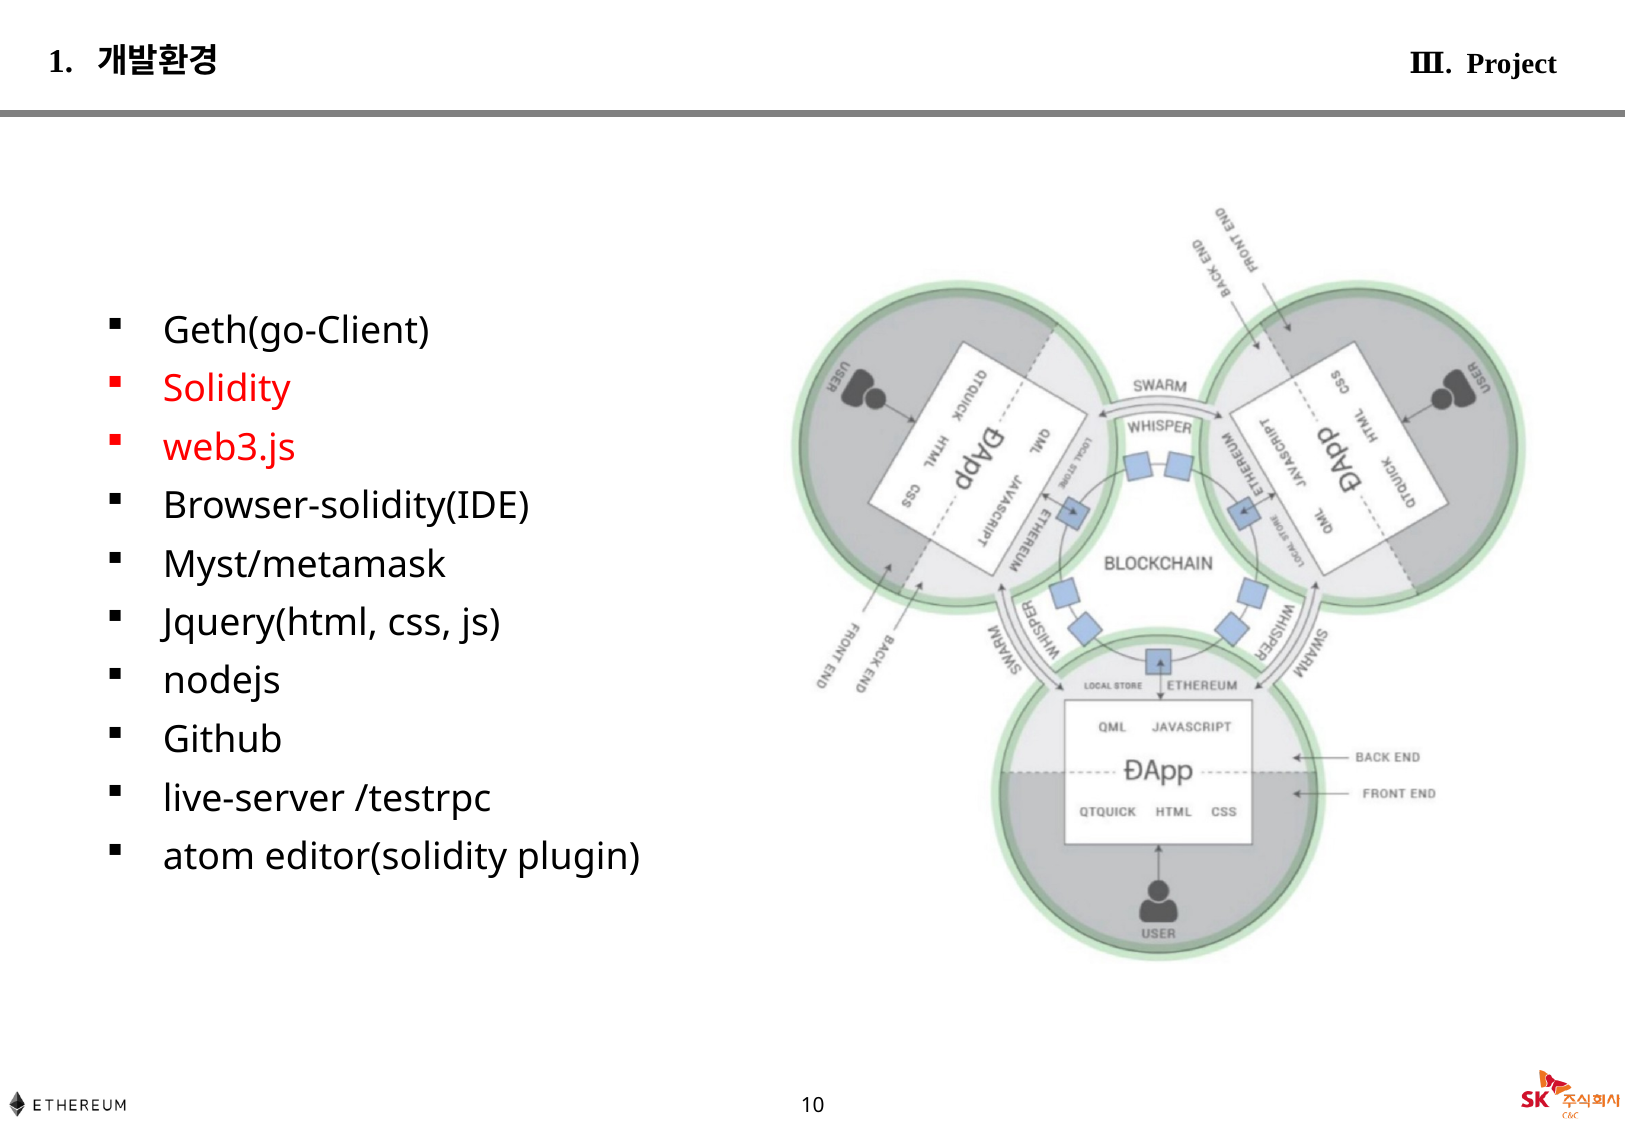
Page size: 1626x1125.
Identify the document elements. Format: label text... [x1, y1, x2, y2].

picture [782, 190, 1551, 965]
picture [7, 1088, 128, 1118]
text_box Ⅲ. Project [1365, 33, 1572, 87]
text_box Geth(go-Client) Solidity web3.js Browser-solidity(IDE) Myst/metamask Jquery(html, css, js) nodejs Github live-server /testrpc atom editor(solidity plugin) [91, 284, 813, 1029]
text_box 1. 개발환경 [33, 21, 235, 97]
picture [1521, 1070, 1620, 1119]
